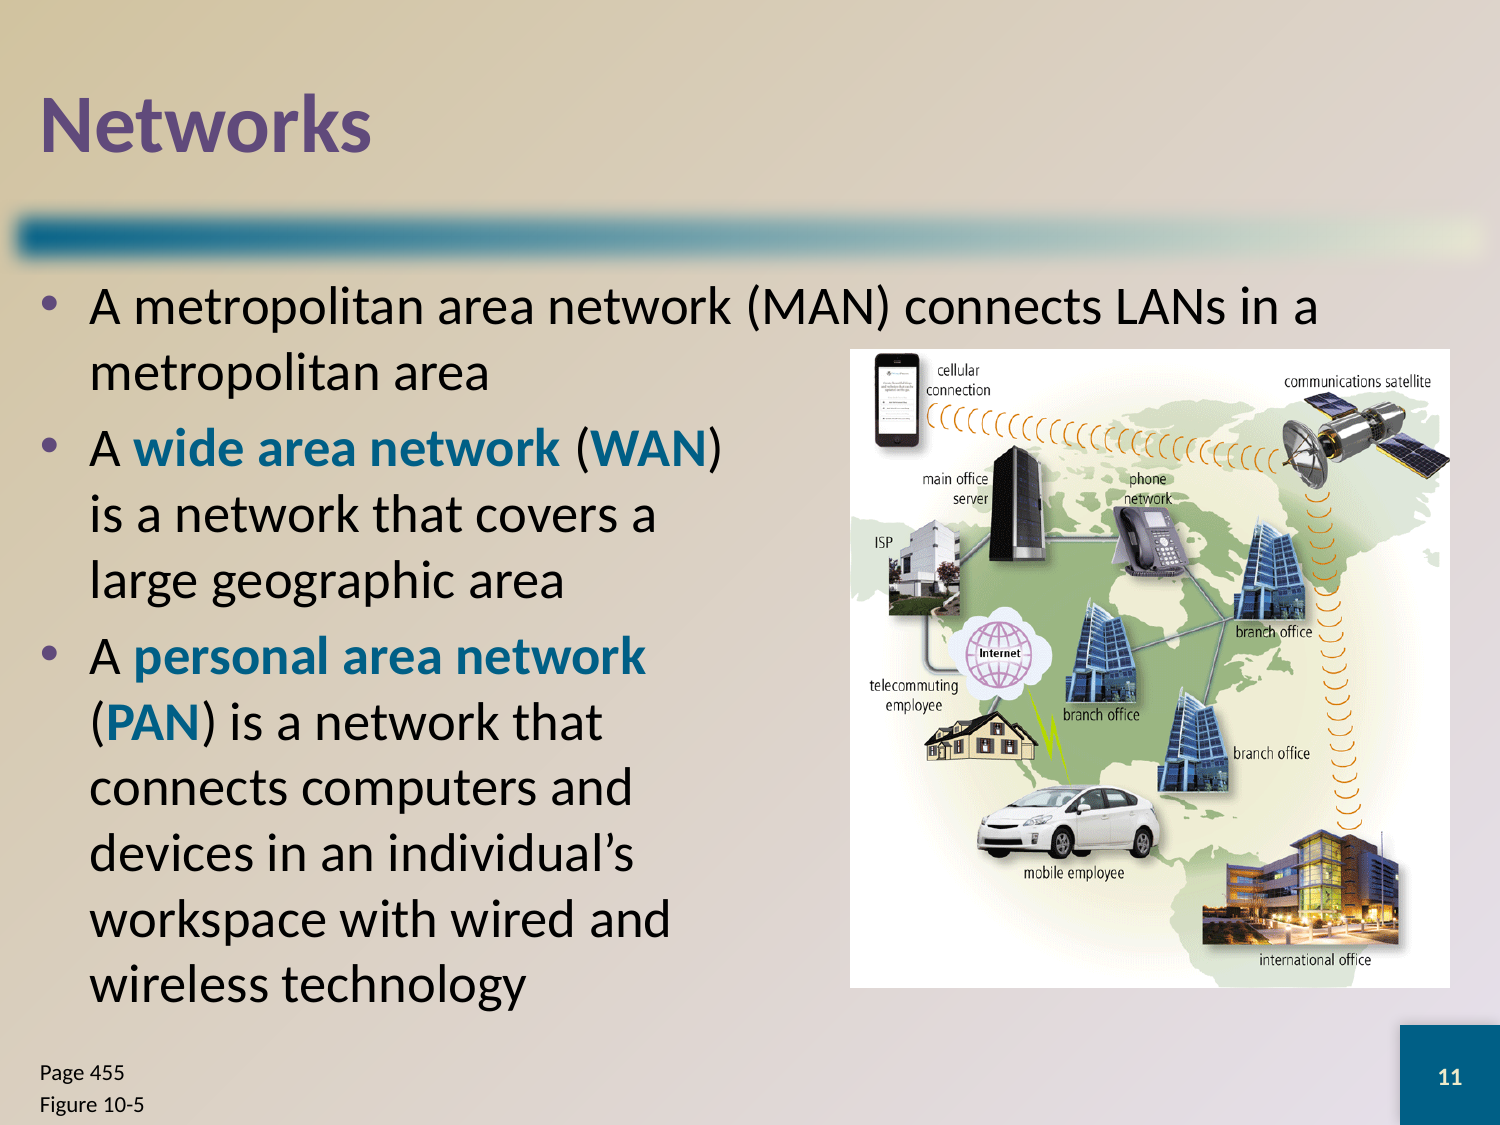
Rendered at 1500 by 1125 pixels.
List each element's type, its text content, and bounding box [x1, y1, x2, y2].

picture [850, 349, 1451, 988]
list Page 455 Figure 10-5 [24, 1050, 300, 1125]
slide_number 11 [1400, 1025, 1500, 1125]
title Networks [24, 24, 1475, 213]
list A metropolitan area network (MAN) connects LANs in a metropolitan area A wide area network (WAN) is a network that covers a large geographic area A personal area network (PAN) is a network that connects computers and devices in an individual’s workspace with wired and wireless technology [24, 262, 1475, 1025]
